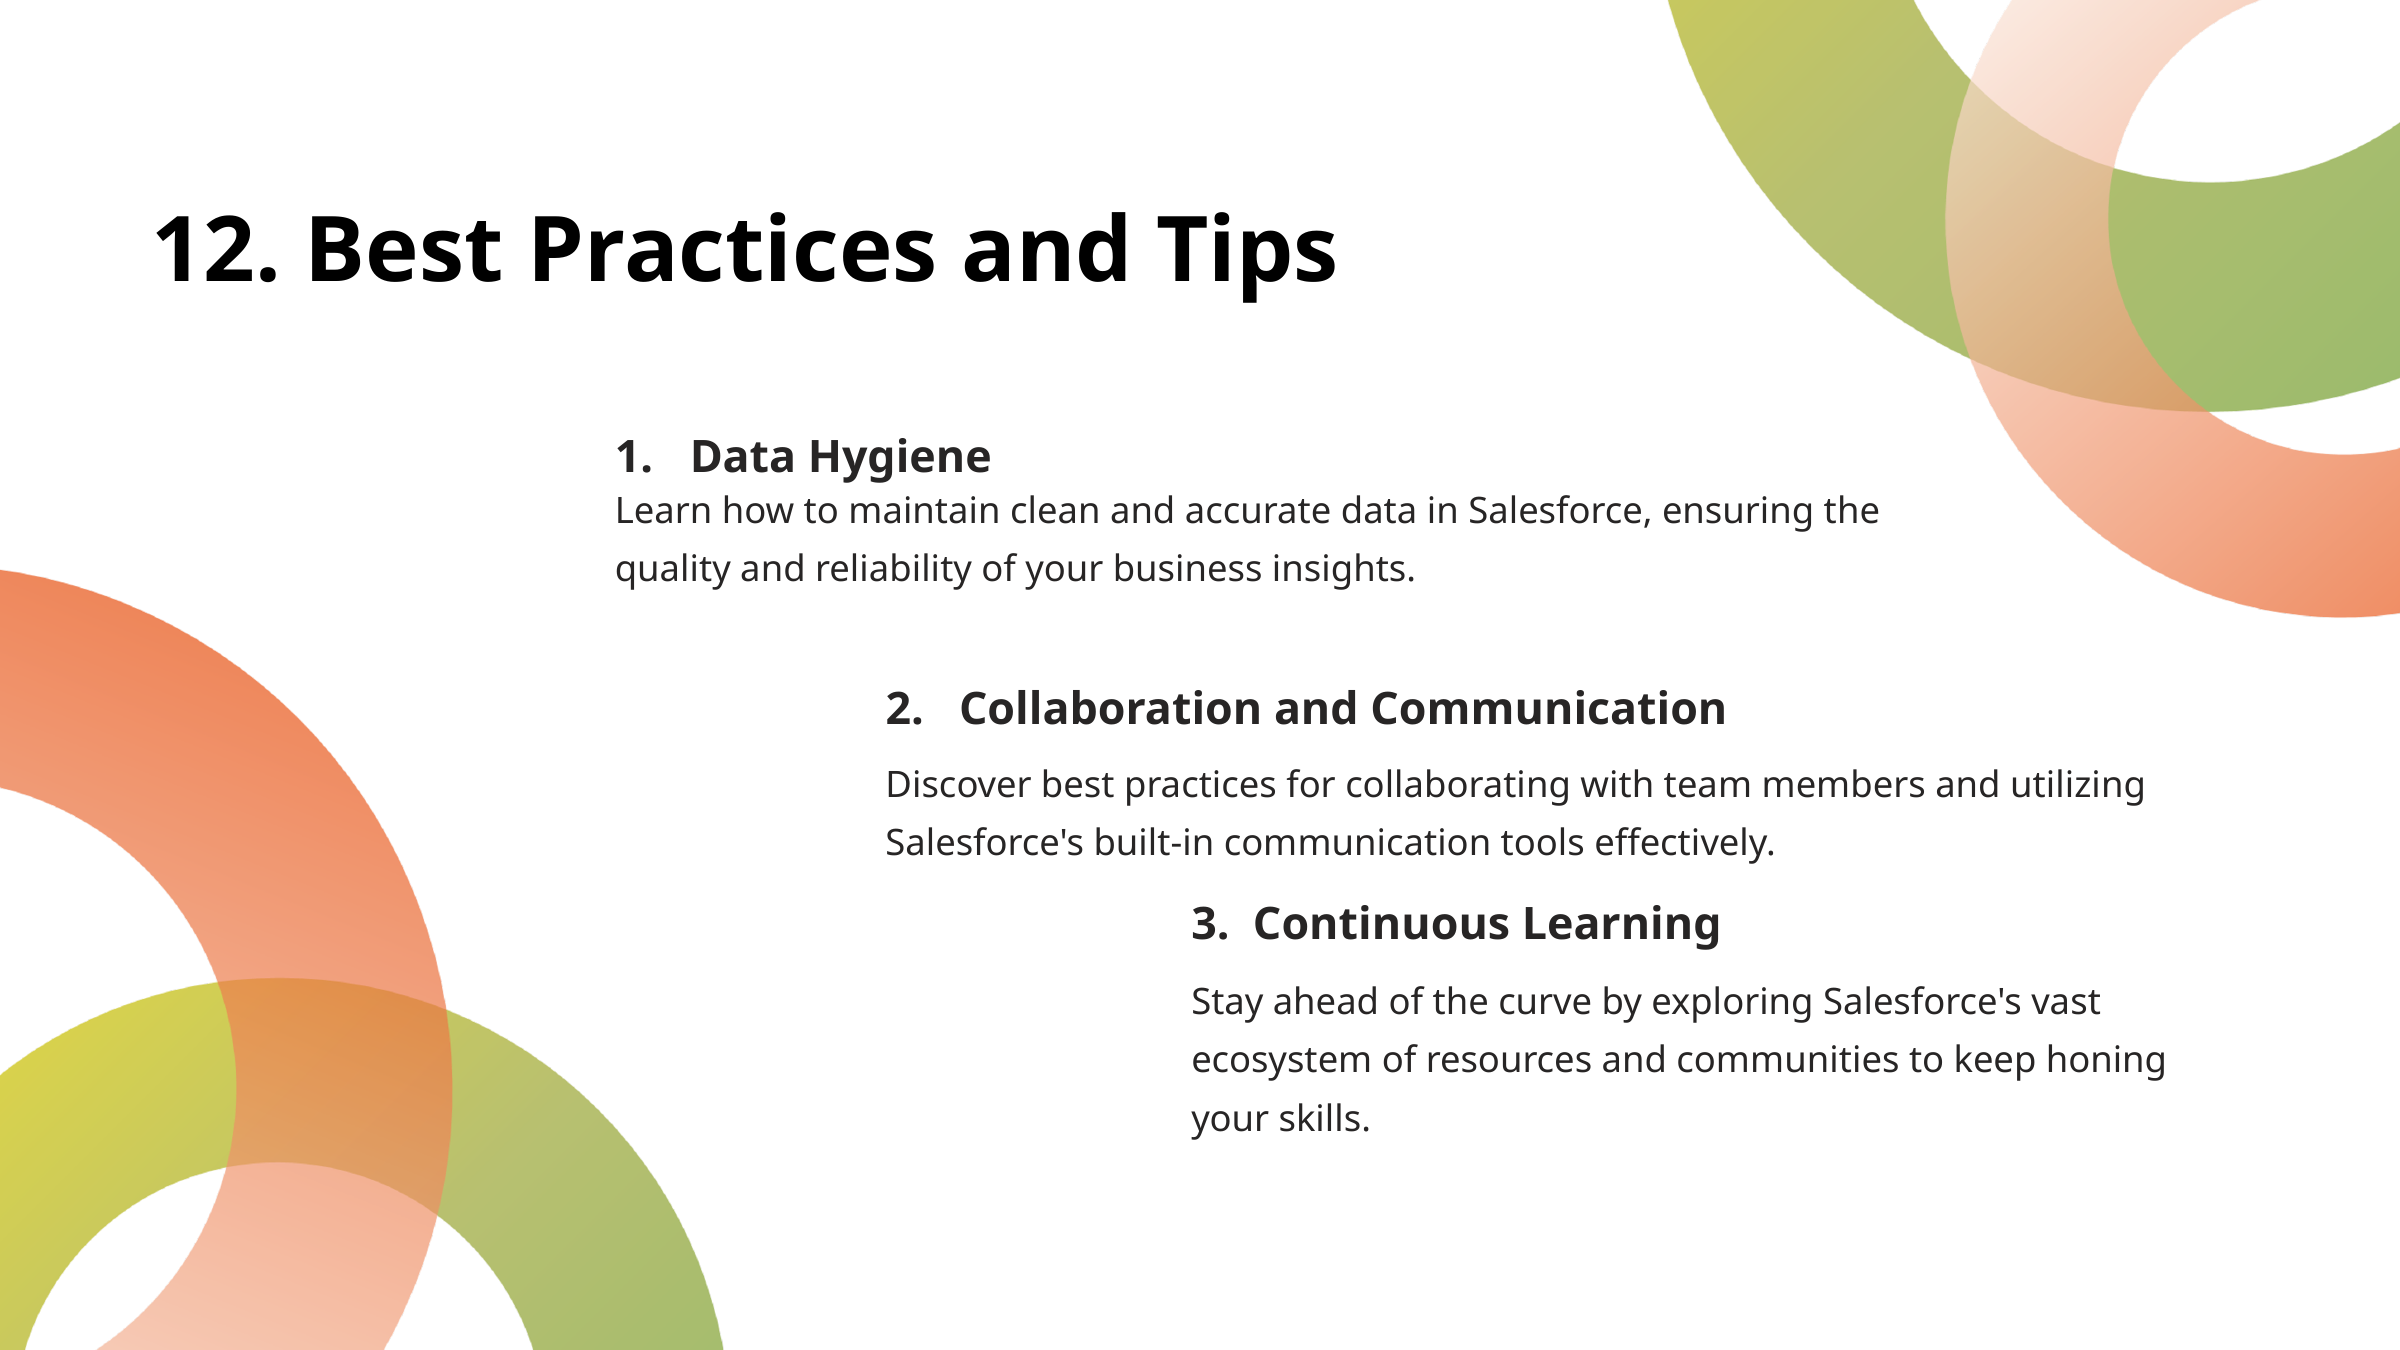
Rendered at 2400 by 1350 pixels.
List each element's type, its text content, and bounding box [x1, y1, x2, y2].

text_box 12. Best Practices and Tips [136, 177, 1148, 292]
text_box Learn how to maintain clean and accurate data in Salesforce, ensuring the quality and reliability of your business insights. [599, 465, 2009, 582]
picture [0, 545, 760, 1350]
picture [1639, 0, 2400, 627]
text_box 3. Continuous Learning [1176, 884, 1647, 942]
text_box 2. Collaboration and Communication [870, 668, 1647, 726]
text_box Discover best practices for collaborating with team members and utilizing Salesforce's built-in communication tools effectively. [870, 738, 2279, 856]
text_box Stay ahead of the curve by exploring Salesforce's vast ecosystem of resources and communities to keep honing your skills. [1176, 956, 2262, 1073]
text_box Data Hygiene [599, 416, 965, 465]
